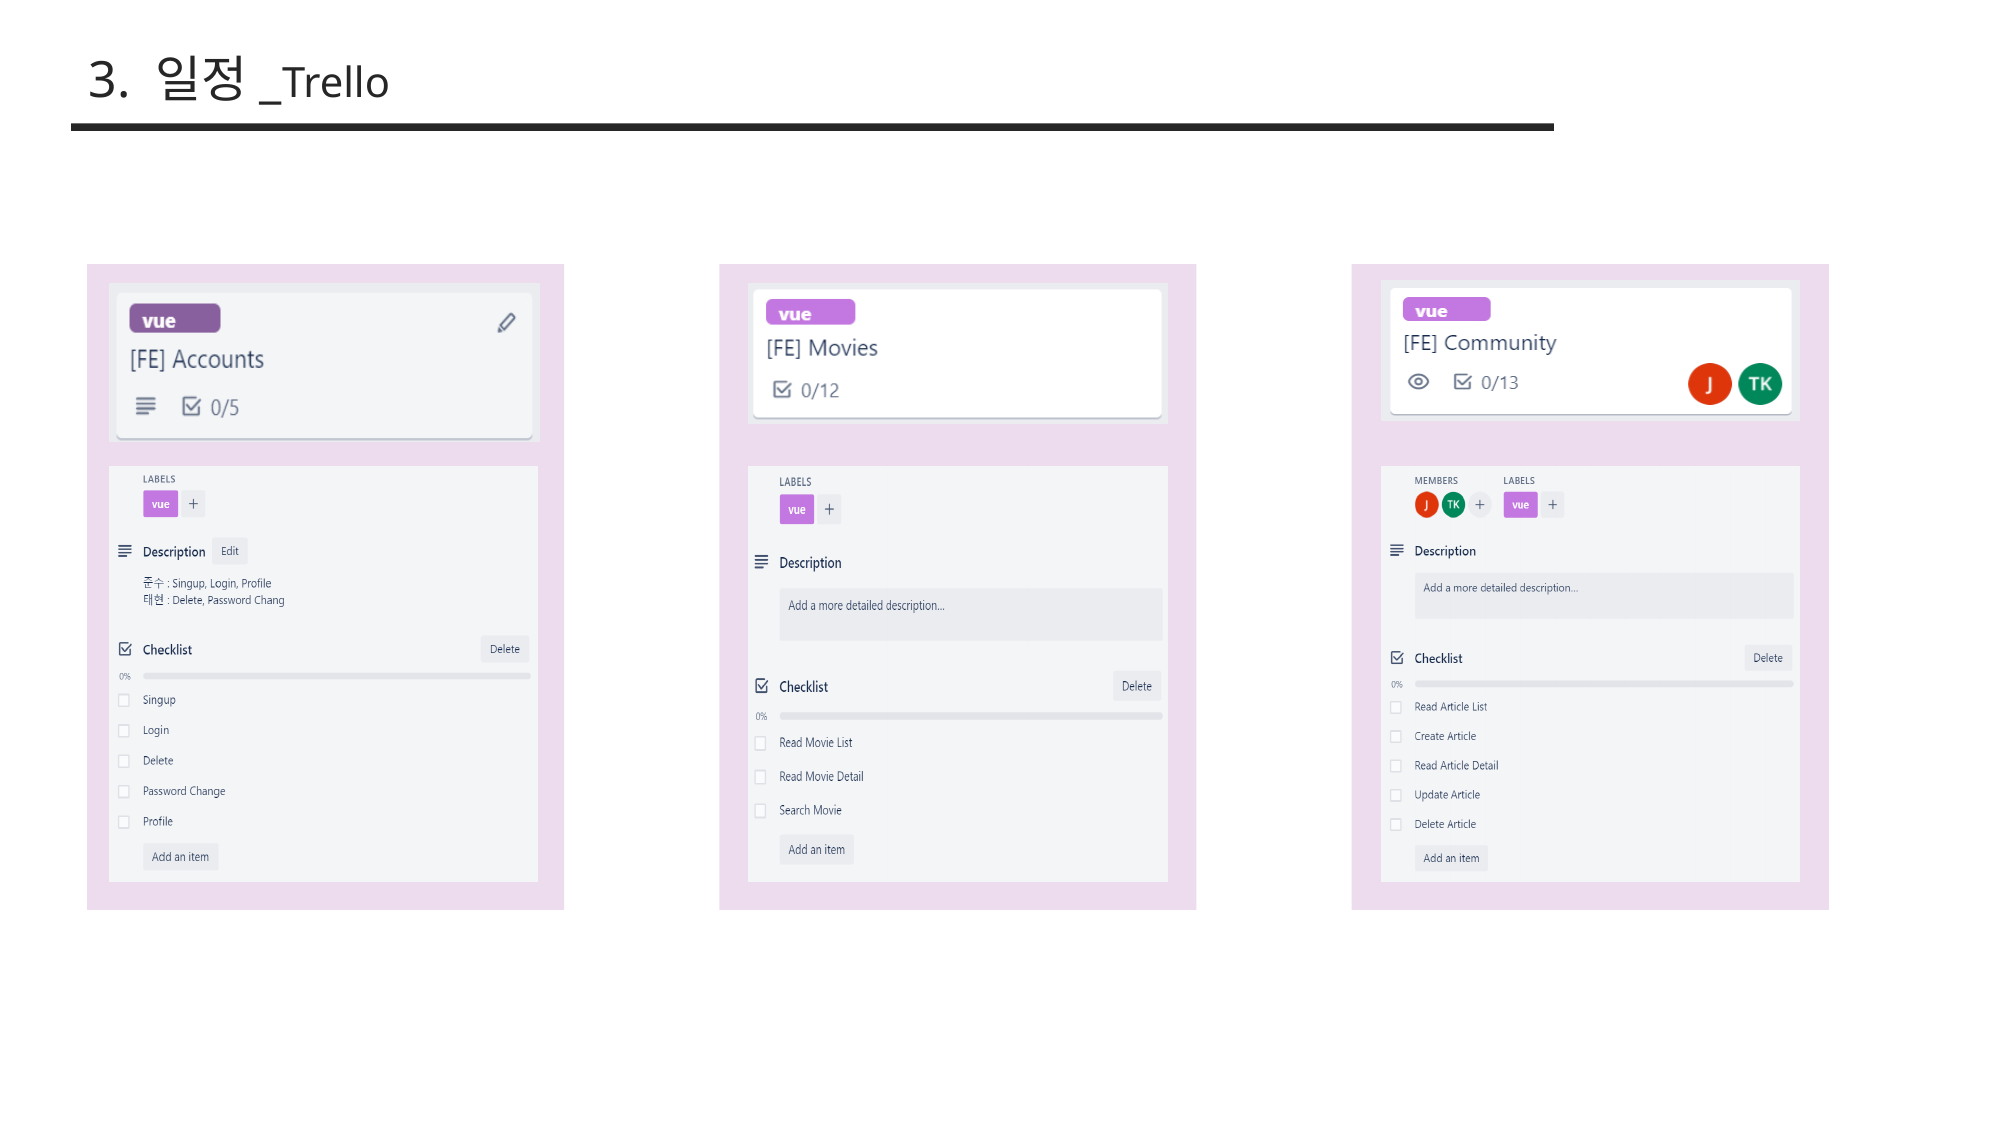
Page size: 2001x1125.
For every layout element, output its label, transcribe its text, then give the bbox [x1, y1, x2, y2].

text_box [86, 263, 565, 911]
picture [748, 283, 1168, 424]
text_box [1299, 122, 1555, 132]
picture [1380, 466, 1800, 882]
text_box [718, 263, 1197, 911]
text_box 3. 일정_Trello [73, 0, 1299, 134]
picture [748, 466, 1168, 882]
picture [109, 283, 540, 442]
picture [1380, 280, 1800, 421]
picture [109, 466, 538, 882]
text_box [1351, 263, 1830, 911]
